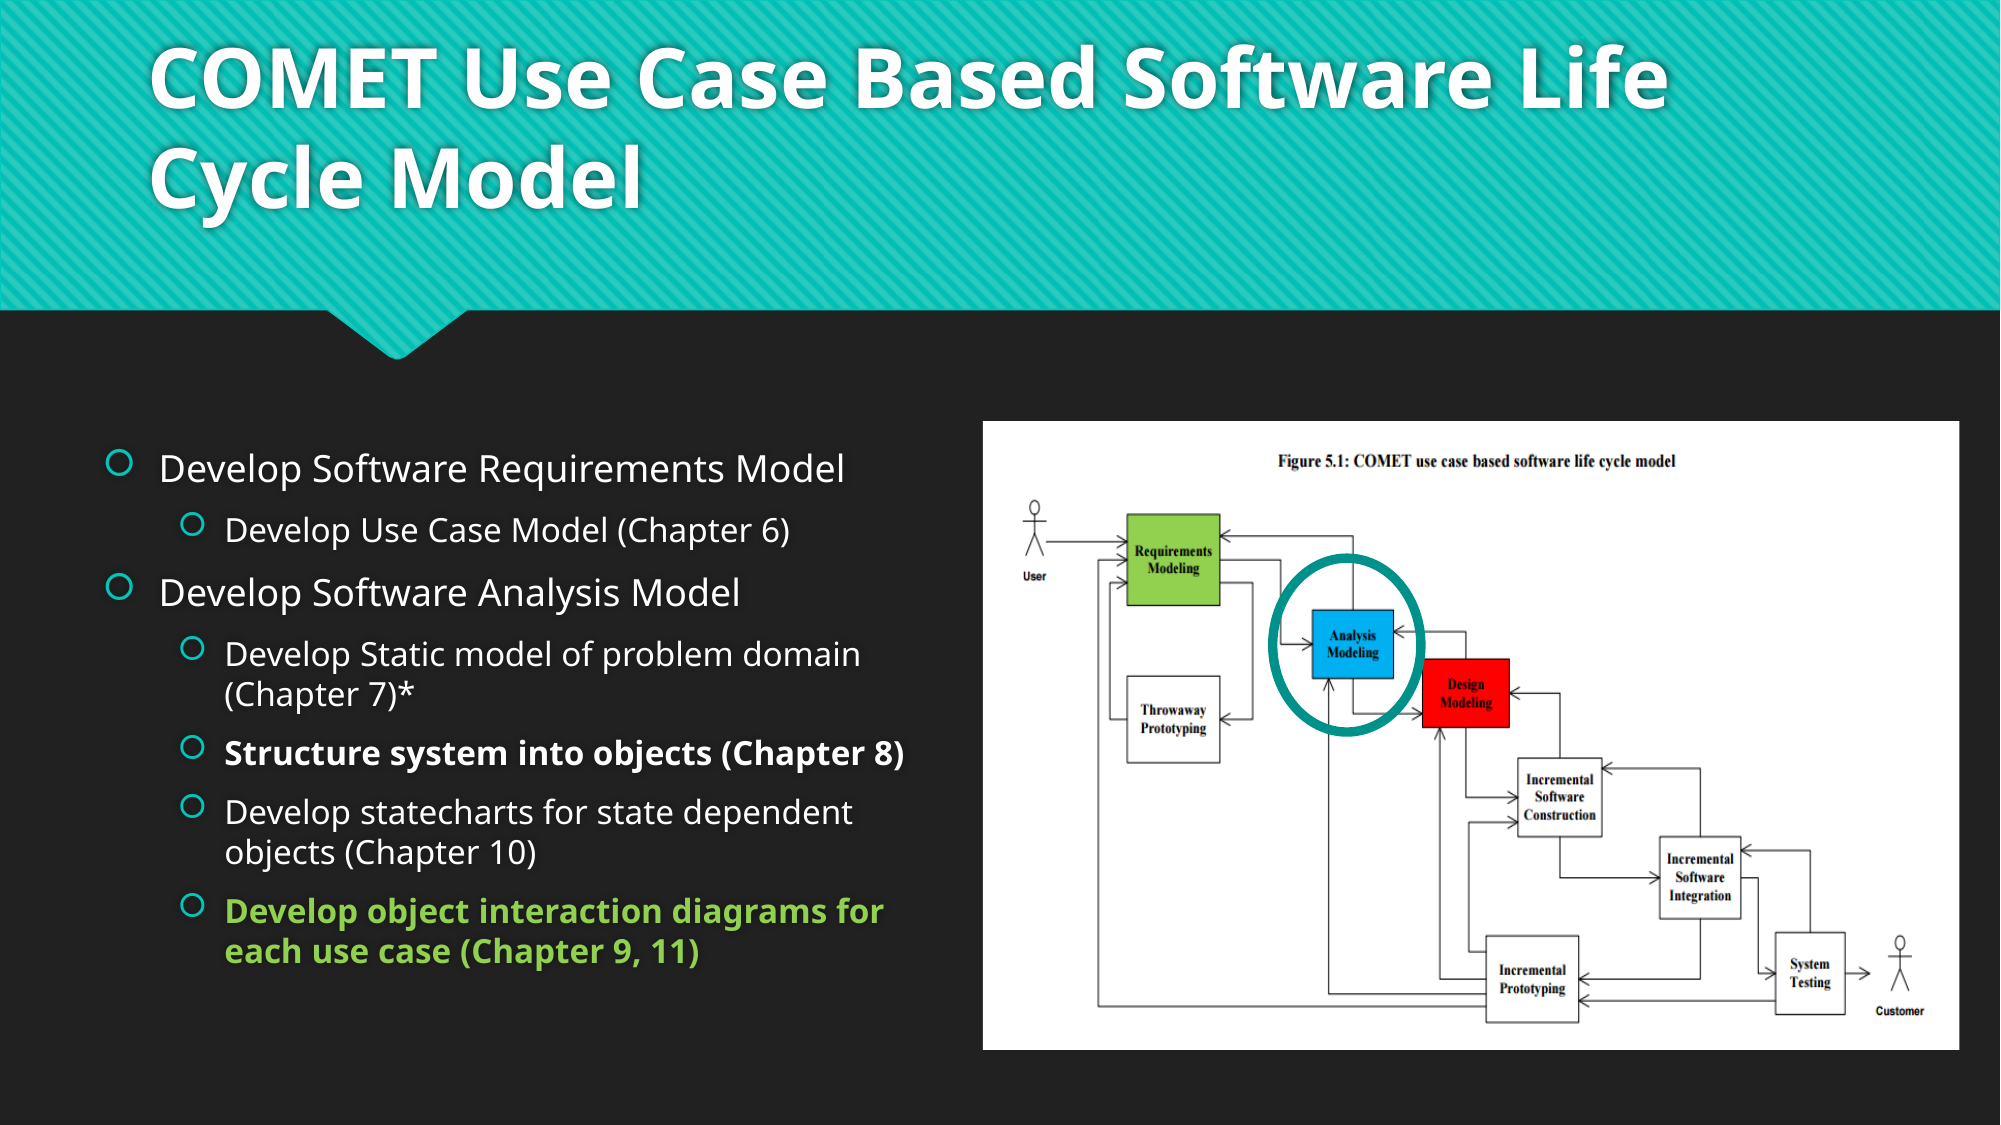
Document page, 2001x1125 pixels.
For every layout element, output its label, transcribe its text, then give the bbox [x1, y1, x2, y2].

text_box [982, 420, 1960, 1051]
list Develop Software Requirements Model Develop Use Case Model (Chapter 6) Develop Software Analysis Model Develop Static model of problem domain (Chapter 7)* Structure system into objects (Chapter 8) Develop statecharts for state dependent objects (Chapter 10) Develop object interaction diagrams for each use case (Chapter 9, 11) [87, 364, 944, 1050]
title COMET Use Case Based Software Life Cycle Model [132, 73, 1868, 233]
